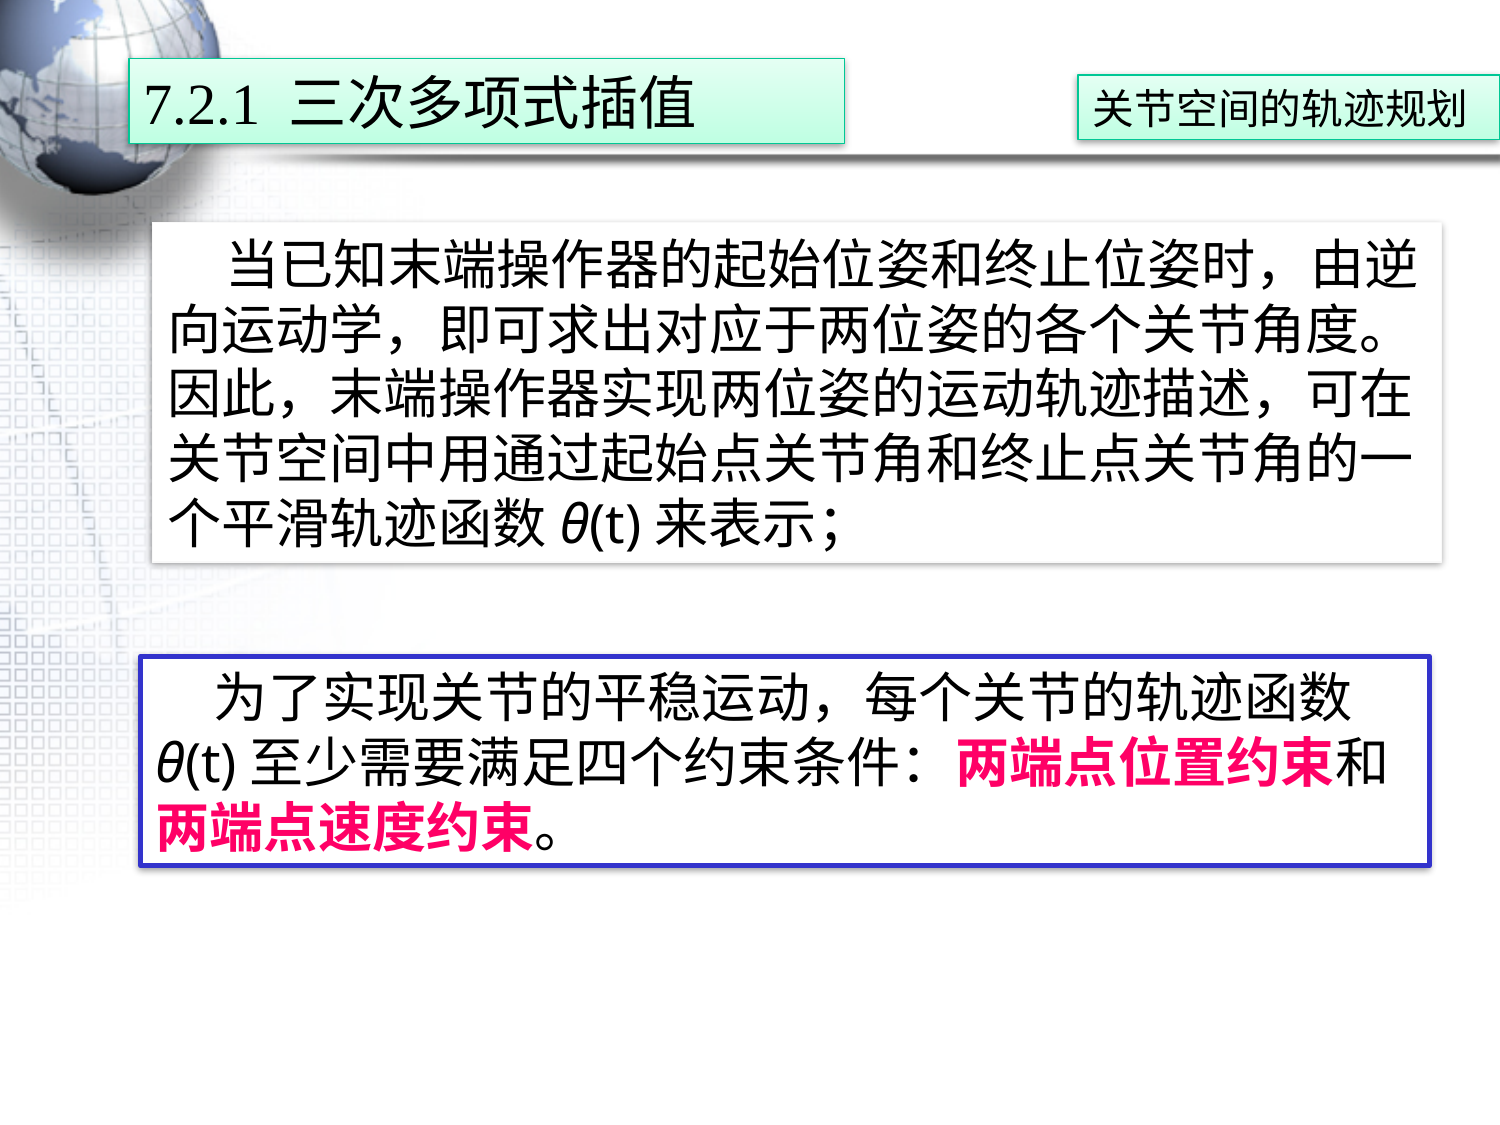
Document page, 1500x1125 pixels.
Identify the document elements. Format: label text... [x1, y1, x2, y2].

text_box 为了实现关节的平稳运动，每个关节的轨迹函数θ(t)至少需要满足四个约束条件：两端点位置约束和两端点速度约束。 [140, 655, 1430, 867]
text_box 7.2.1 三次多项式插值 [128, 58, 845, 144]
text_box 当已知末端操作器的起始位姿和终止位姿时，由逆向运动学，即可求出对应于两位姿的各个关节角度。因此，末端操作器实现两位姿的运动轨迹描述，可在关节空间中用通过起始点关节角和终止点关节角的一个平滑轨迹函数θ(t)来表示； [152, 222, 1442, 563]
text_box 关节空间的轨迹规划 [1077, 74, 1500, 140]
picture [0, 0, 1500, 1125]
